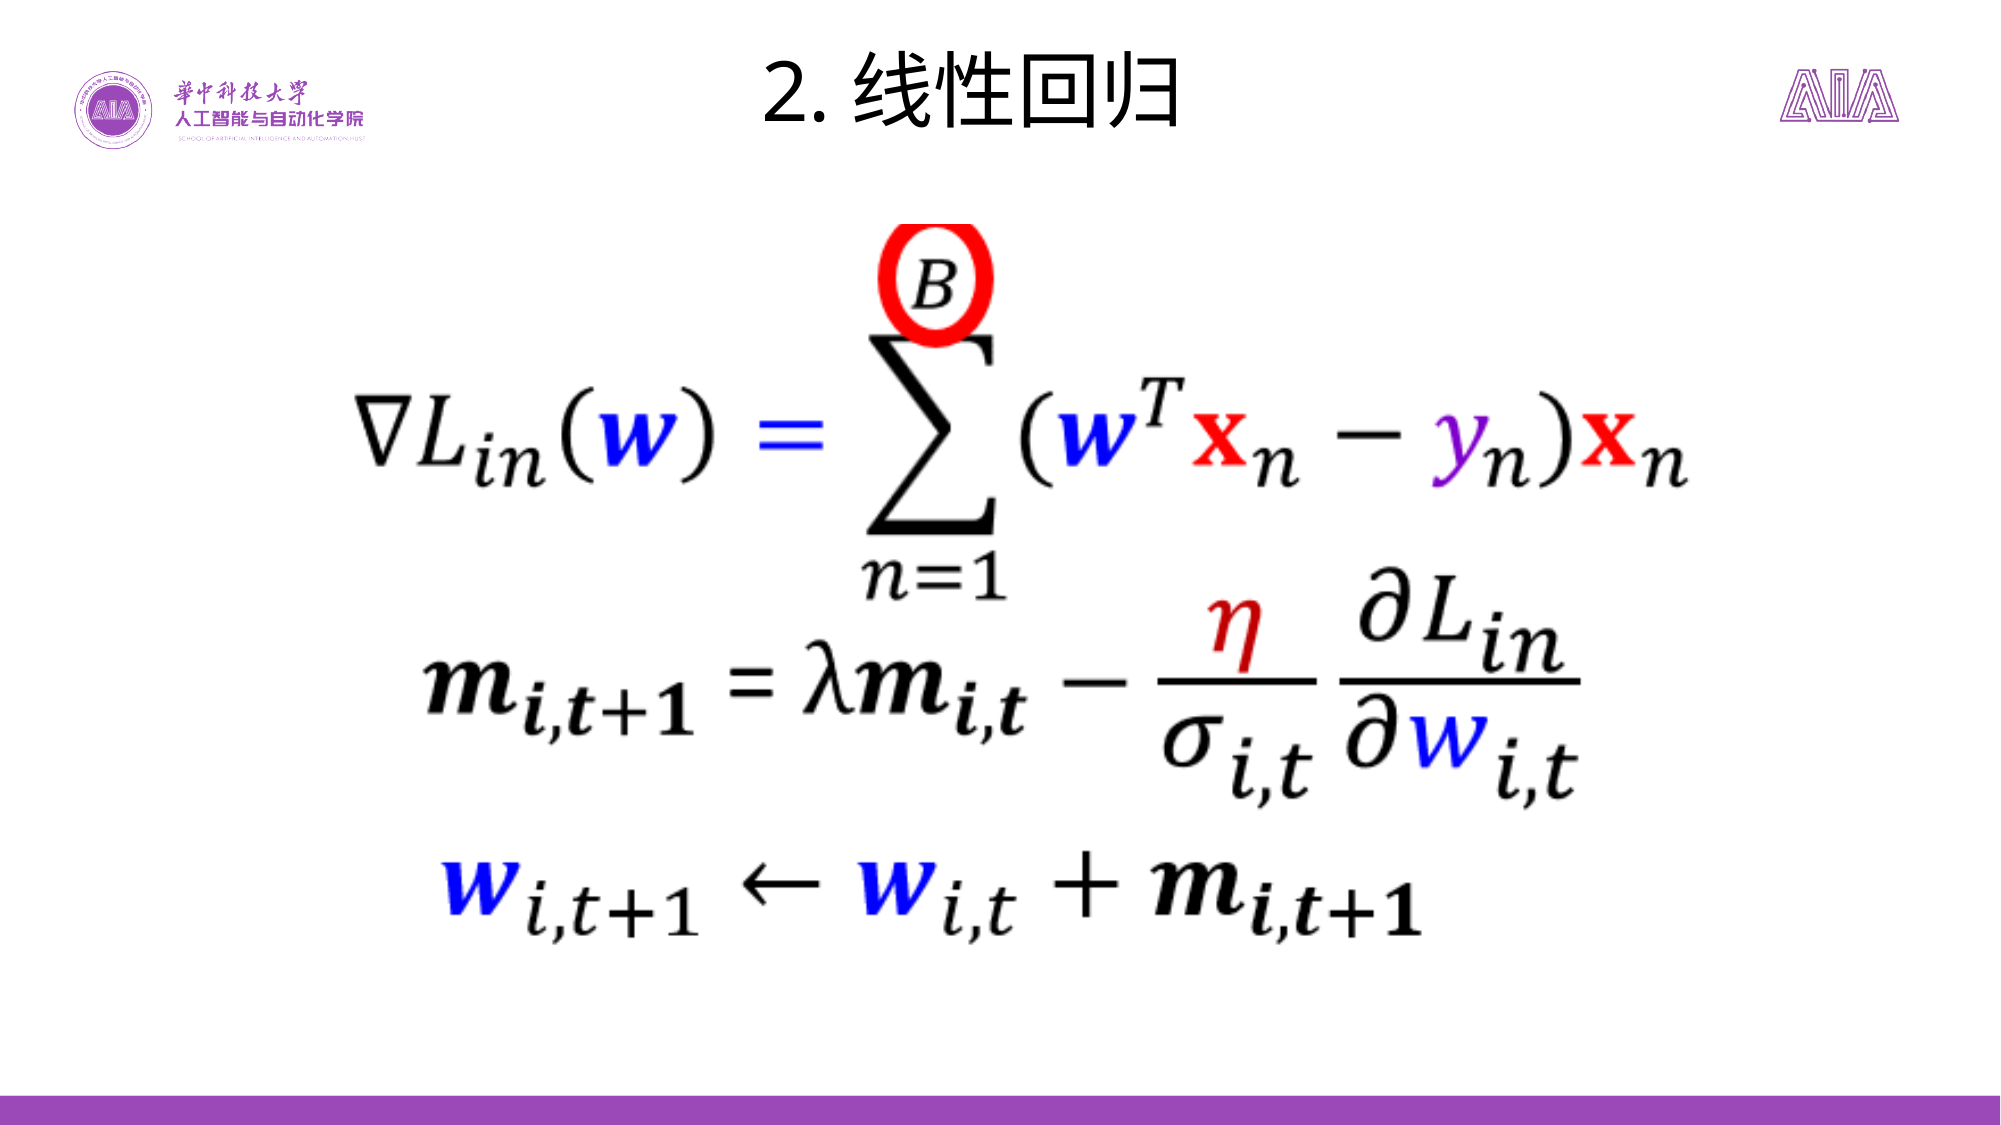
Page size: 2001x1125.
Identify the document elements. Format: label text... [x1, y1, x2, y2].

picture [0, 0, 2001, 1125]
text_box 2.线性回归 [547, 31, 1398, 146]
